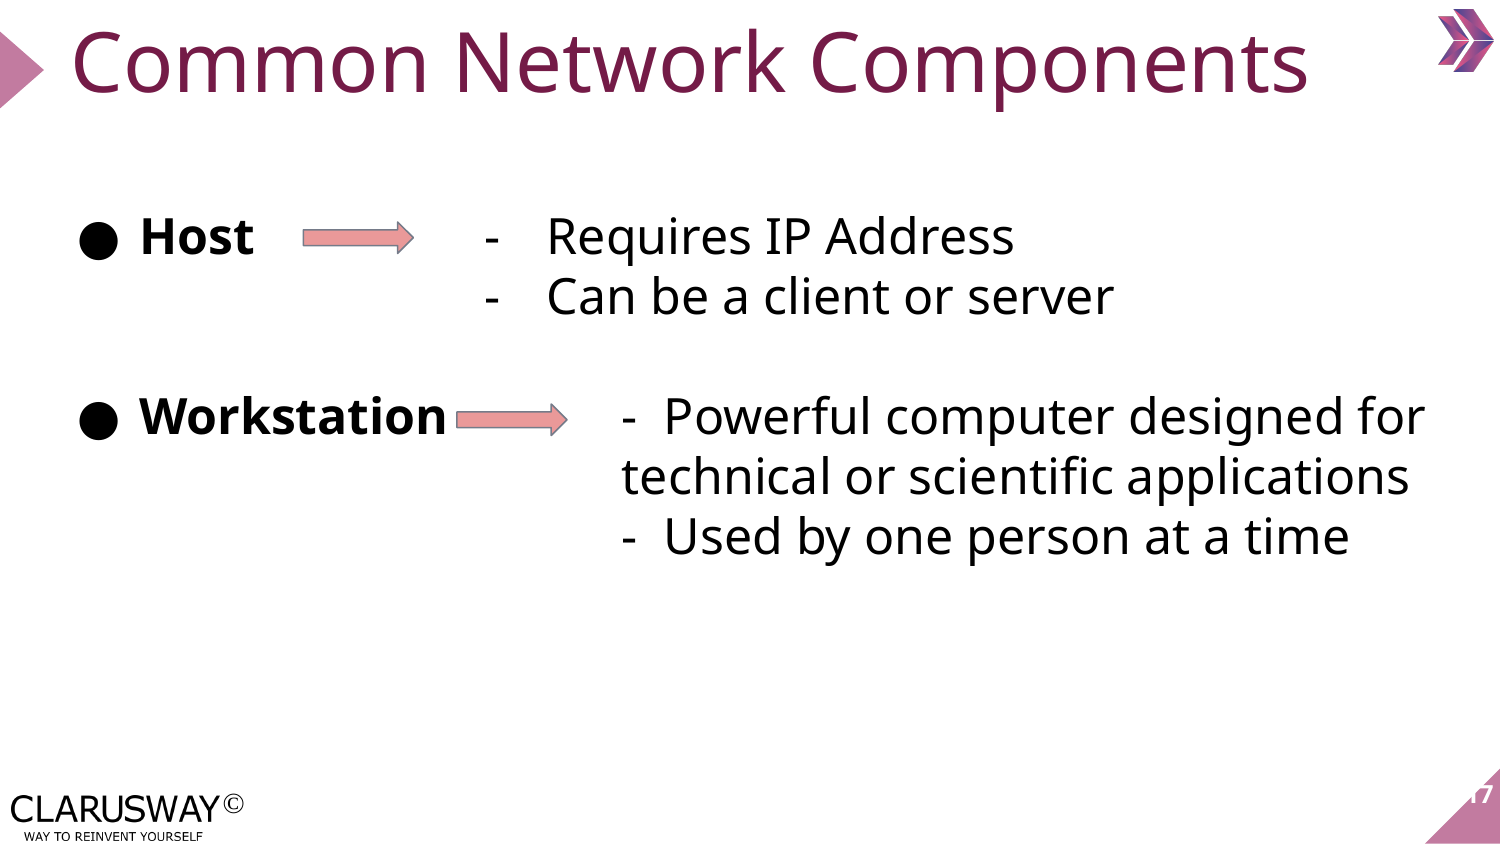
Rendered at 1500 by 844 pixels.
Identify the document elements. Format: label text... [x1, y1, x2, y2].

text_box [303, 221, 414, 254]
text_box [456, 404, 567, 436]
picture [11, 795, 220, 841]
text_box Common Network Components [70, 28, 1389, 129]
text_box Requires IP Address Can be a client or server - Powerful computer designed for technical or scientific applications - Used by one person at a time [456, 129, 1480, 806]
text_box Host Workstation [49, 129, 456, 736]
slide_number 17 [1418, 735, 1494, 813]
picture [1438, 9, 1494, 72]
